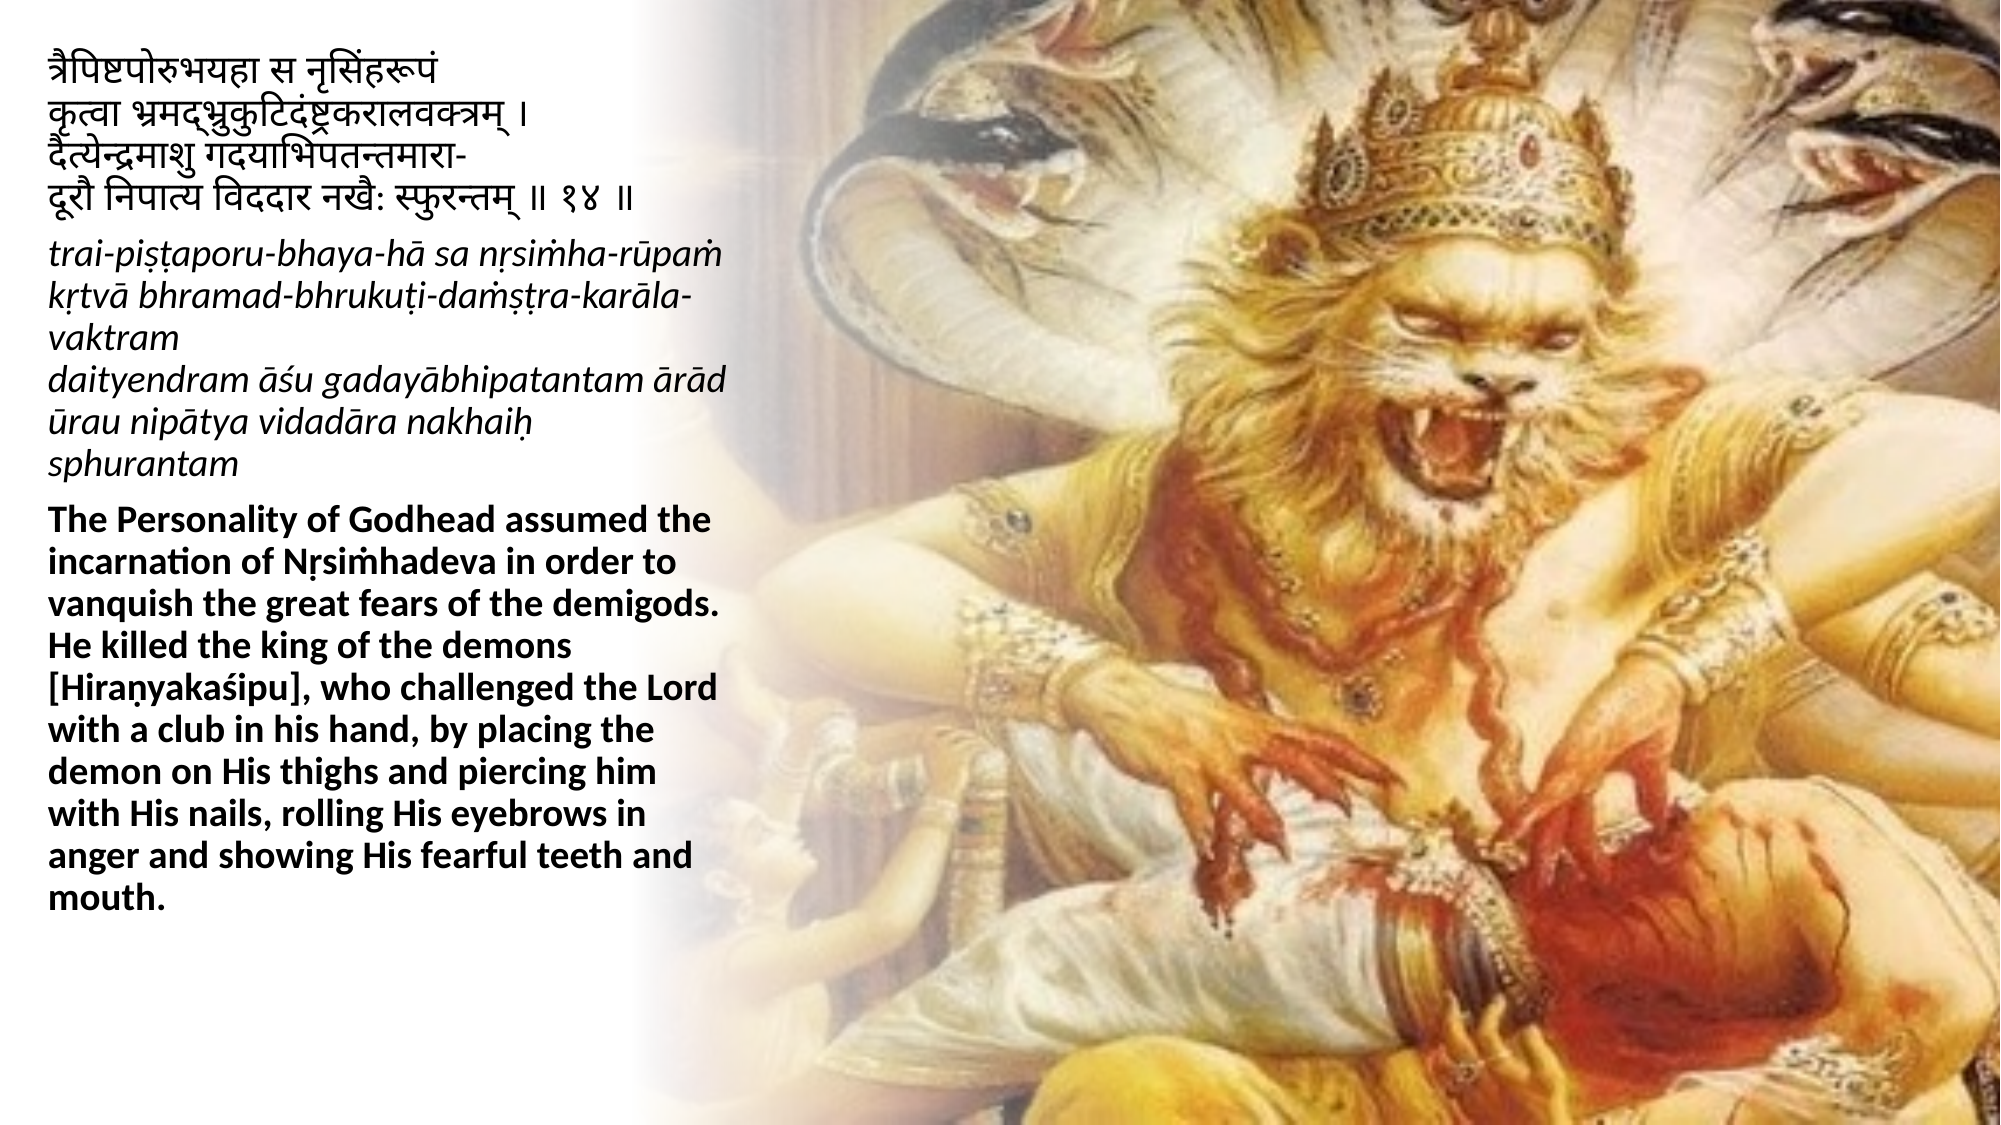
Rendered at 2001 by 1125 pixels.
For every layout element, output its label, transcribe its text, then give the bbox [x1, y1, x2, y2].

text_box [0, 0, 413, 1125]
picture [413, 0, 2000, 1125]
list त्रैपिष्टपोरुभयहा स नृसिंहरूपं कृत्वा भ्रमद्भ्रुकुटिदंष्ट्रकरालवक्त्रम् । दैत्येन्द्रमाशु गदयाभिपतन्तमारा- दूरौ निपात्य विददार नखै: स्फुरन्तम् ॥ १४ ॥ trai-piṣṭaporu-bhaya-hā sa nṛsiṁha-rūpaṁ kṛtvā bhramad-bhrukuṭi-daṁṣṭra-karāla-vaktram daityendram āśu gadayābhipatantam ārād ūrau nipātya vidadāra nakhaiḥ sphurantam The Personality of Godhead assumed the incarnation of Nṛsiṁhadeva in order to vanquish the great fears of the demigods. He killed the king of the demons [Hiraṇyakaśipu], who challenged the Lord with a club in his hand, by placing the demon on His thighs and piercing him with His nails, rolling His eyebrows in anger and showing His fearful teeth and mouth. [32, 42, 413, 1014]
